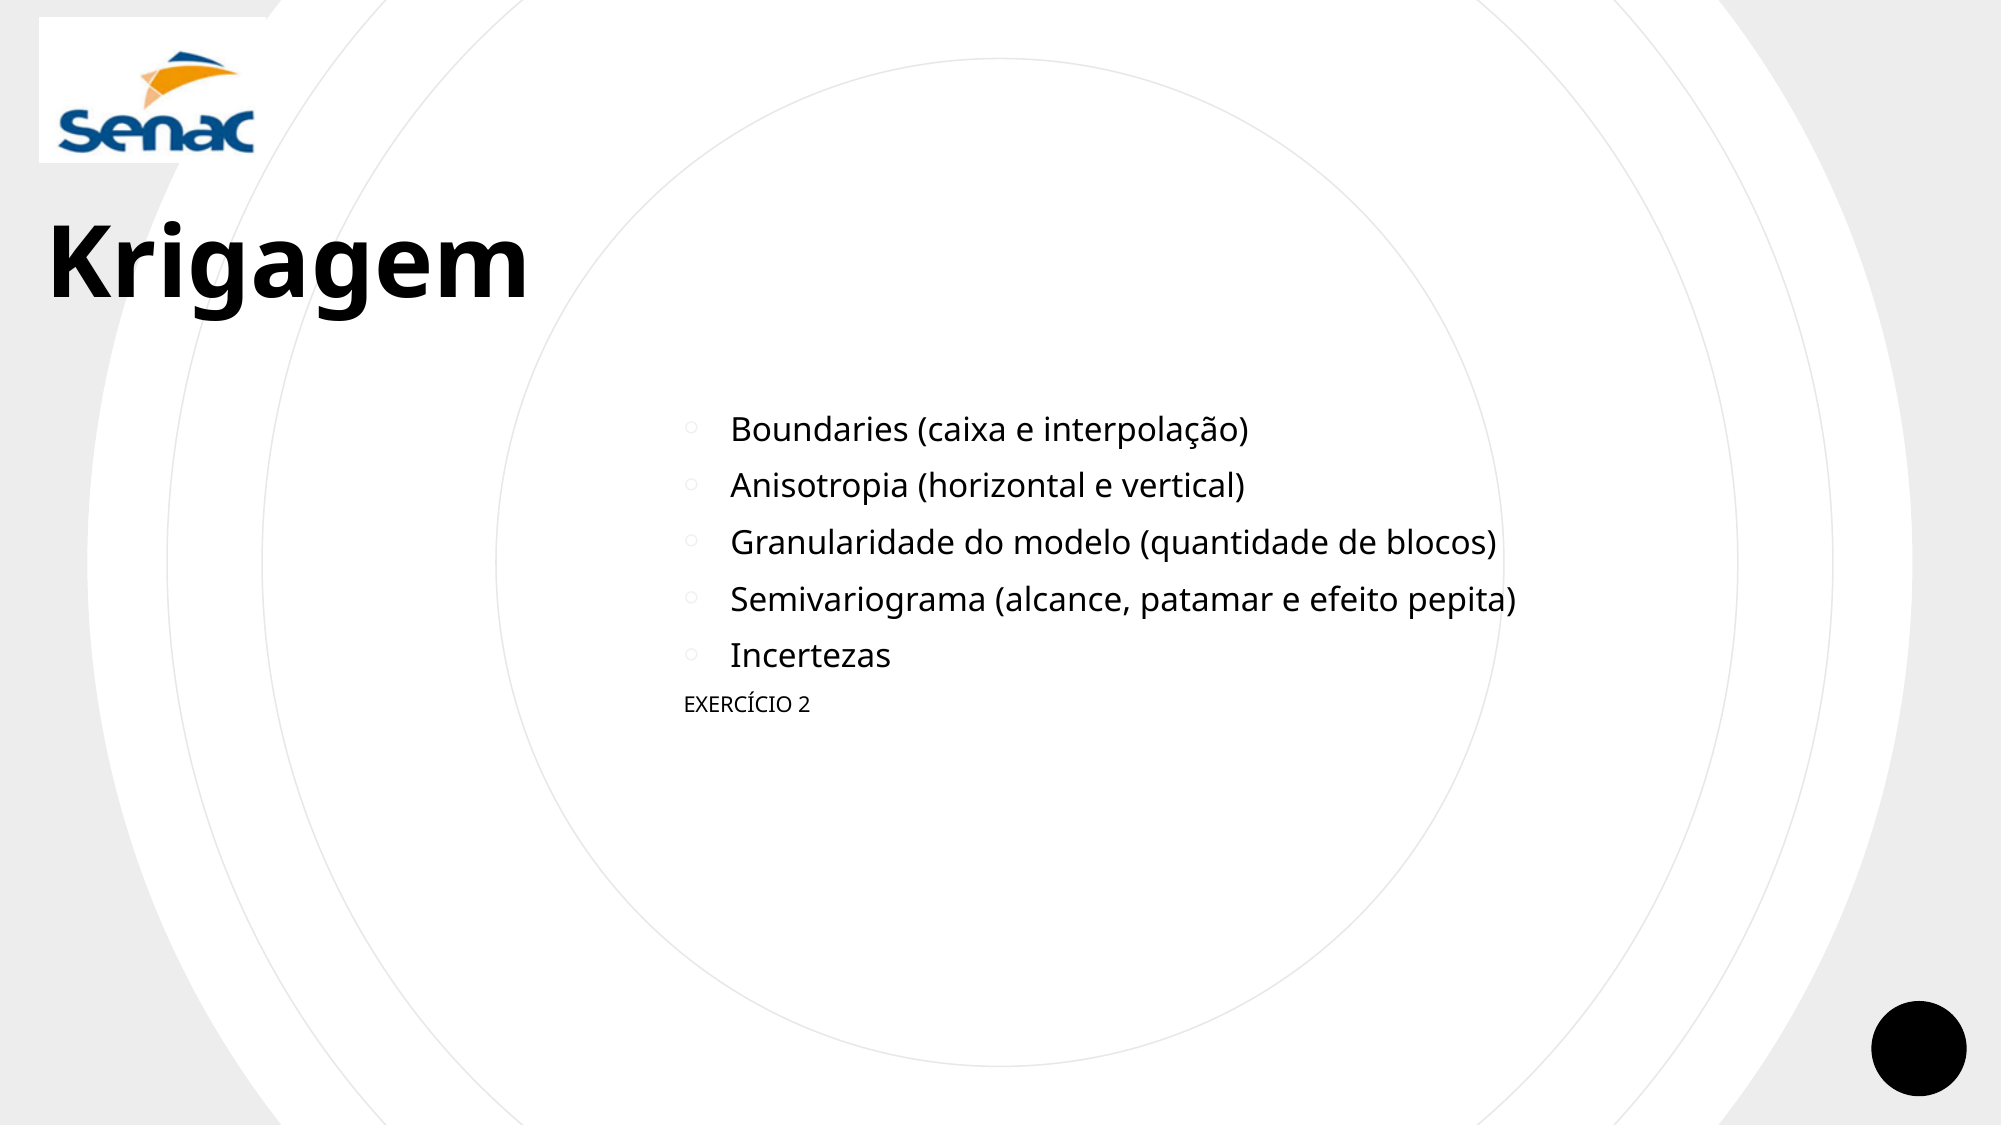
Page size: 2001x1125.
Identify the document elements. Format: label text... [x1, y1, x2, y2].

text_box Boundaries (caixa e interpolação) Anisotropia (horizontal e vertical) Granularidade do modelo (quantidade de blocos) Semivariograma (alcance, patamar e efeito pepita) Incertezas EXERCÍCIO 2 [663, 361, 1921, 764]
picture [39, 17, 266, 164]
list Krigagem [25, 121, 730, 394]
